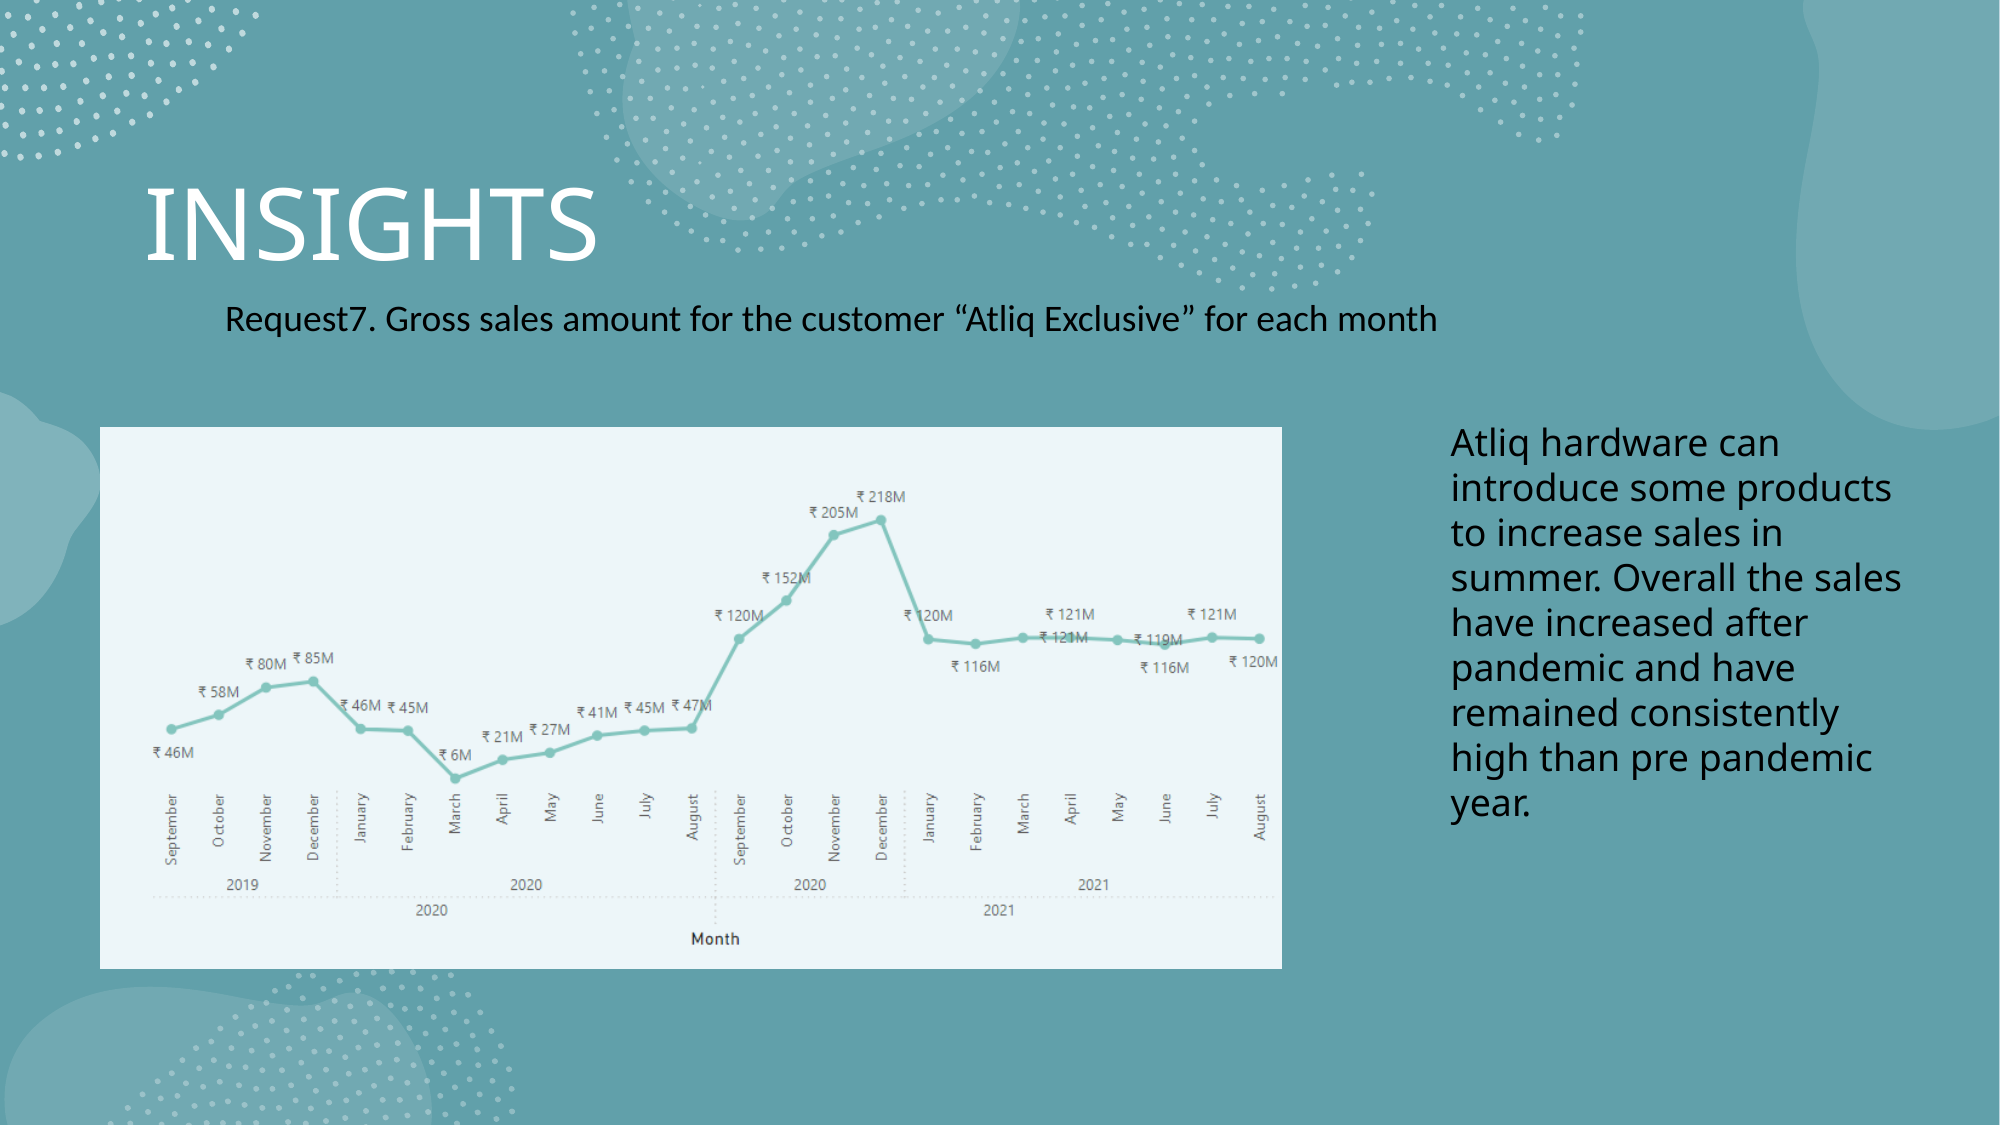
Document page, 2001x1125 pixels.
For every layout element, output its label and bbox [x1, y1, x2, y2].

picture [100, 427, 1282, 969]
text_box [0, 0, 2000, 1125]
